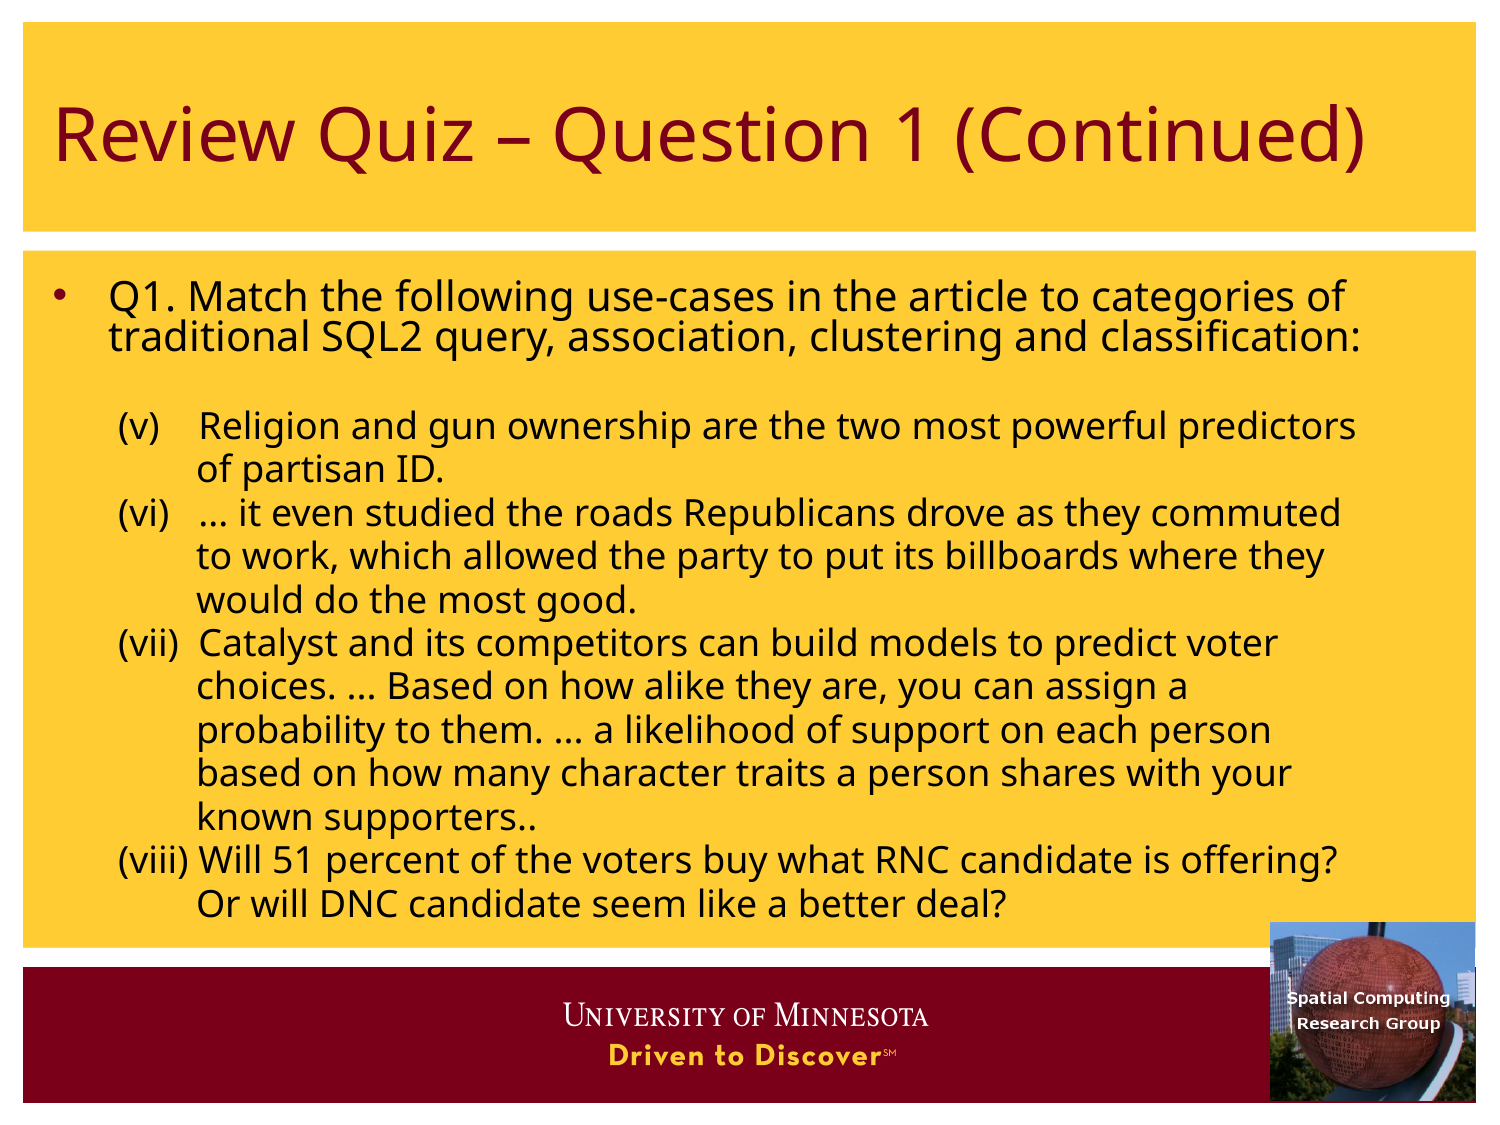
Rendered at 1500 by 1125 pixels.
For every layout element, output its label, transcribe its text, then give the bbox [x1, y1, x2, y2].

title Review Quiz – Question 1 (Continued) [37, 49, 1451, 213]
picture [23, 22, 1476, 1103]
list Q1. Match the following use-cases in the article to categories of traditional SQL2 query, association, clustering and classification: (v) Religion and gun ownership are the two most powerful predictors of partisan ID. (vi) ... it even studied the roads Republicans drove as they commuted to work, which allowed the party to put its billboards where they would do the most good. (vii) Catalyst and its competitors can build models to predict voter choices. ... Based on how alike they are, you can assign a probability to them. ... a likelihood of support on each person based on how many character traits a person shares with your known supporters.. (viii) Will 51 percent of the voters buy what RNC candidate is offering? Or will DNC candidate seem like a better deal? [37, 271, 1451, 910]
